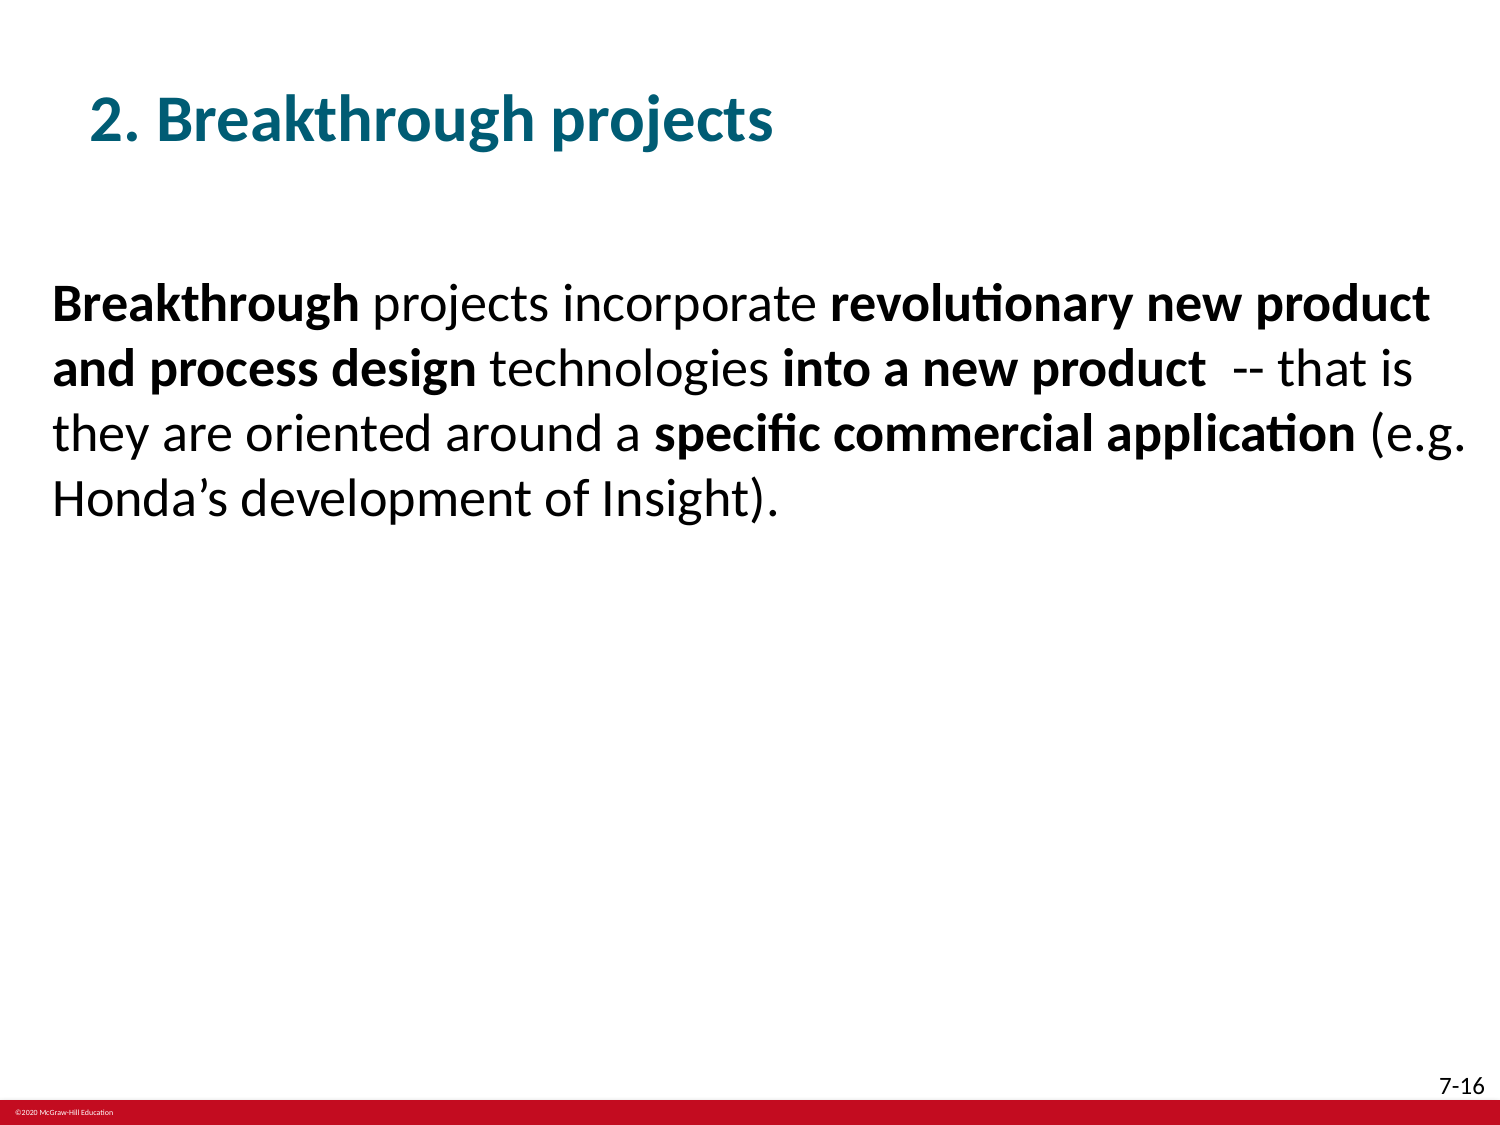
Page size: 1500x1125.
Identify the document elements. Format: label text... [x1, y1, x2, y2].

list Breakthrough projects incorporate revolutionary new product and process design technologies into a new product -- that is they are oriented around a specific commercial application (e.g. Honda’s development of Insight). [37, 174, 1500, 1038]
title 2. Breakthrough projects [75, 24, 1425, 174]
